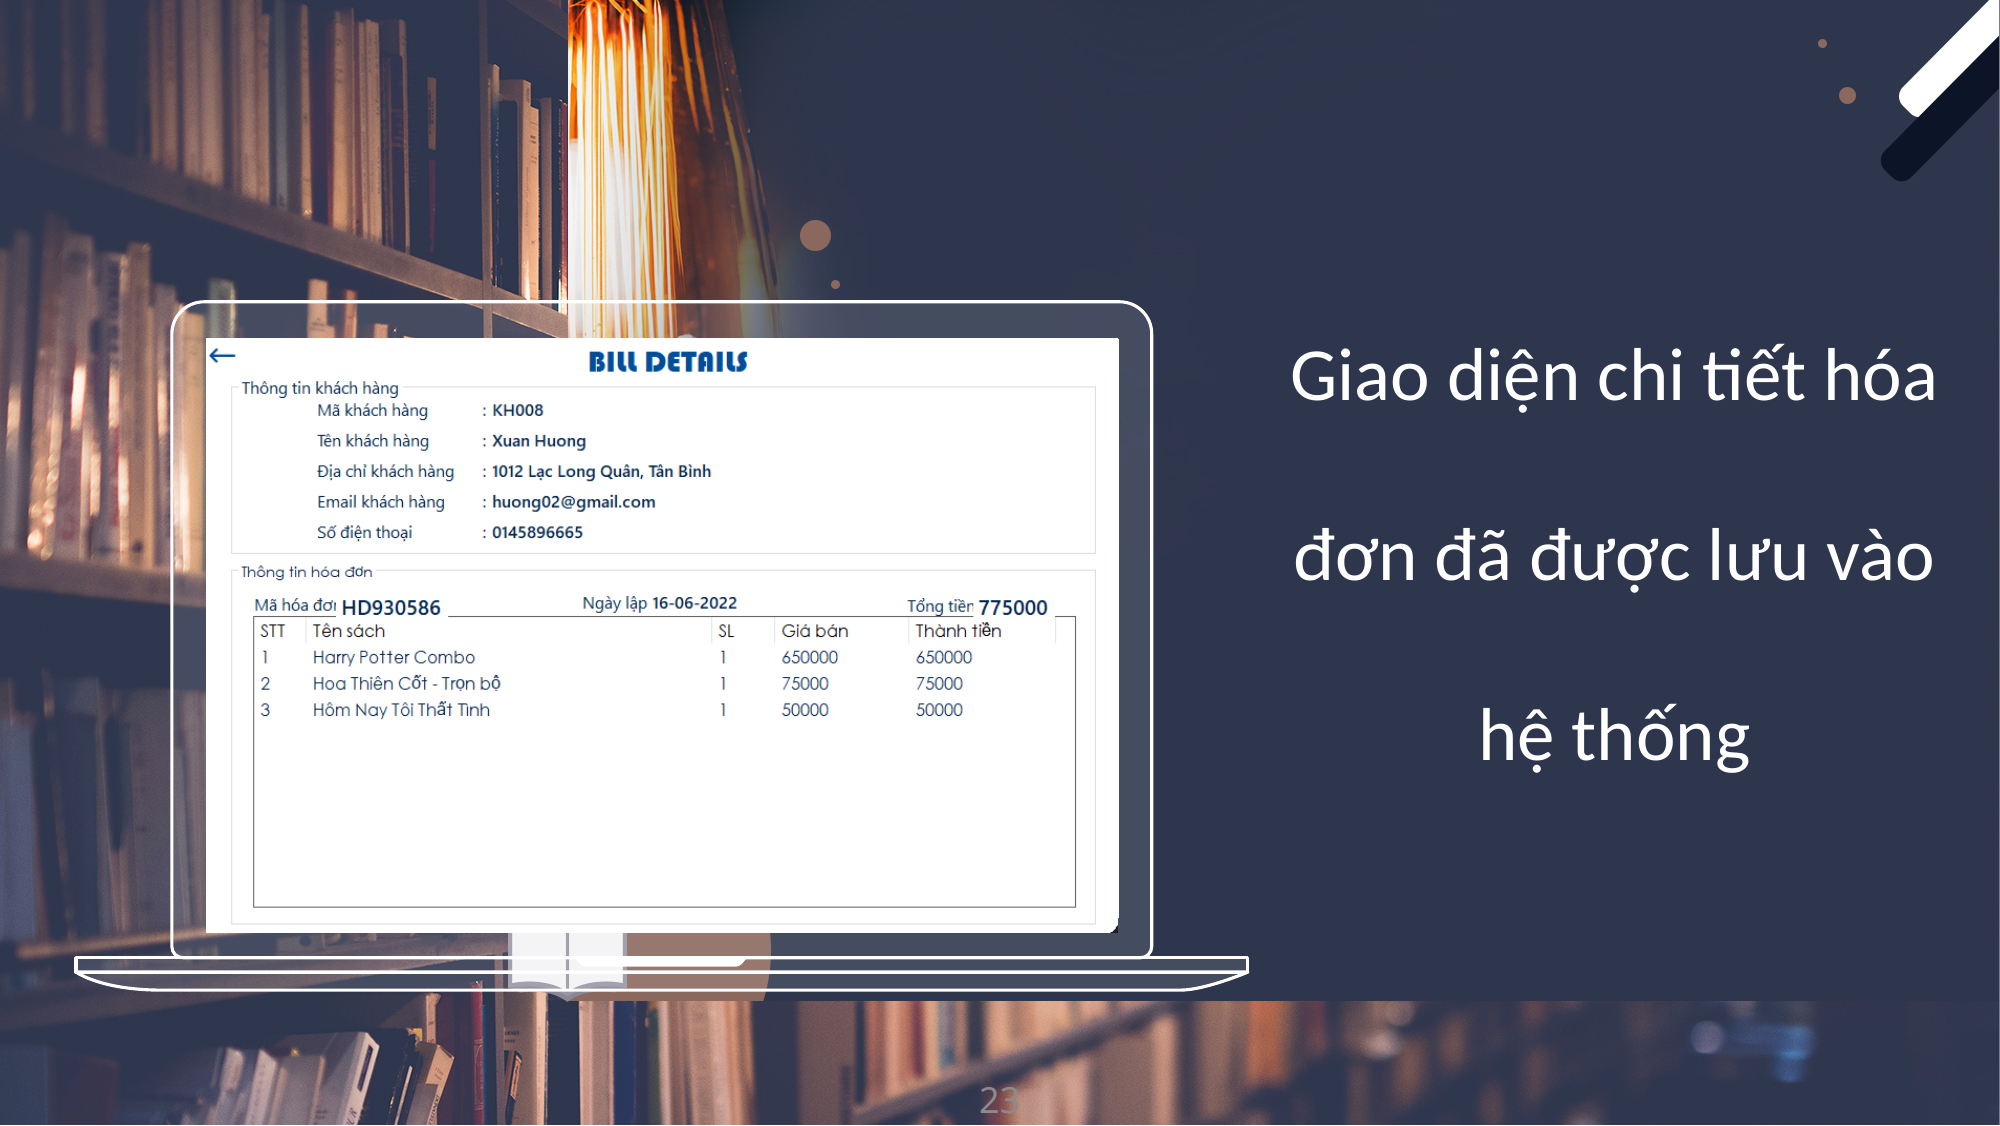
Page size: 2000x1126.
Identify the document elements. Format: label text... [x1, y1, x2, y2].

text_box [75, 301, 1249, 991]
slide_number 23 [939, 1057, 1060, 1125]
picture [0, 0, 2000, 1125]
list Giao diện chi tiết hóa đơn đã được lưu vào hệ thống [1254, 338, 1961, 796]
